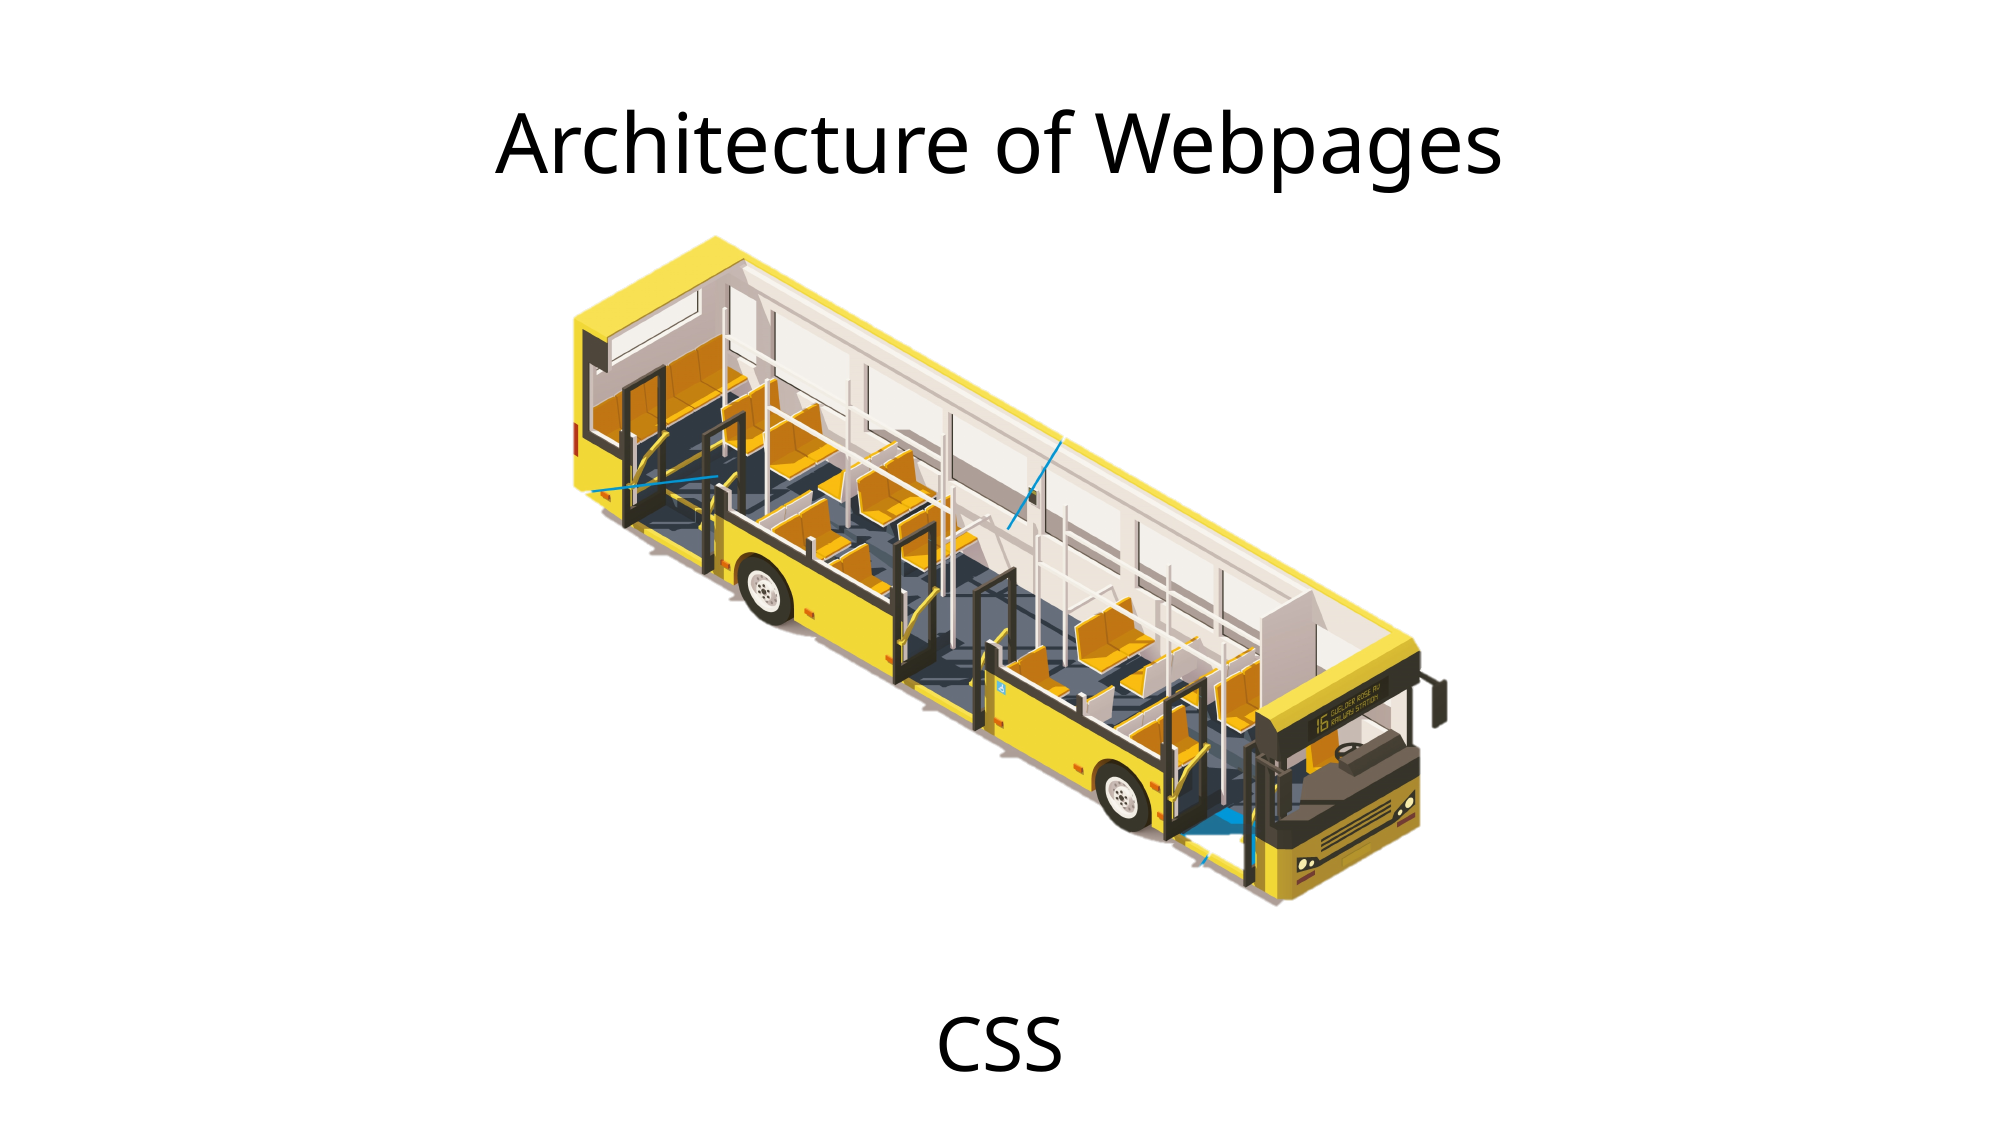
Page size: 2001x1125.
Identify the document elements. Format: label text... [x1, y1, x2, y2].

text_box CSS [919, 989, 1081, 1094]
text_box Architecture of Webpages [376, 83, 1624, 198]
picture [436, 199, 1564, 989]
